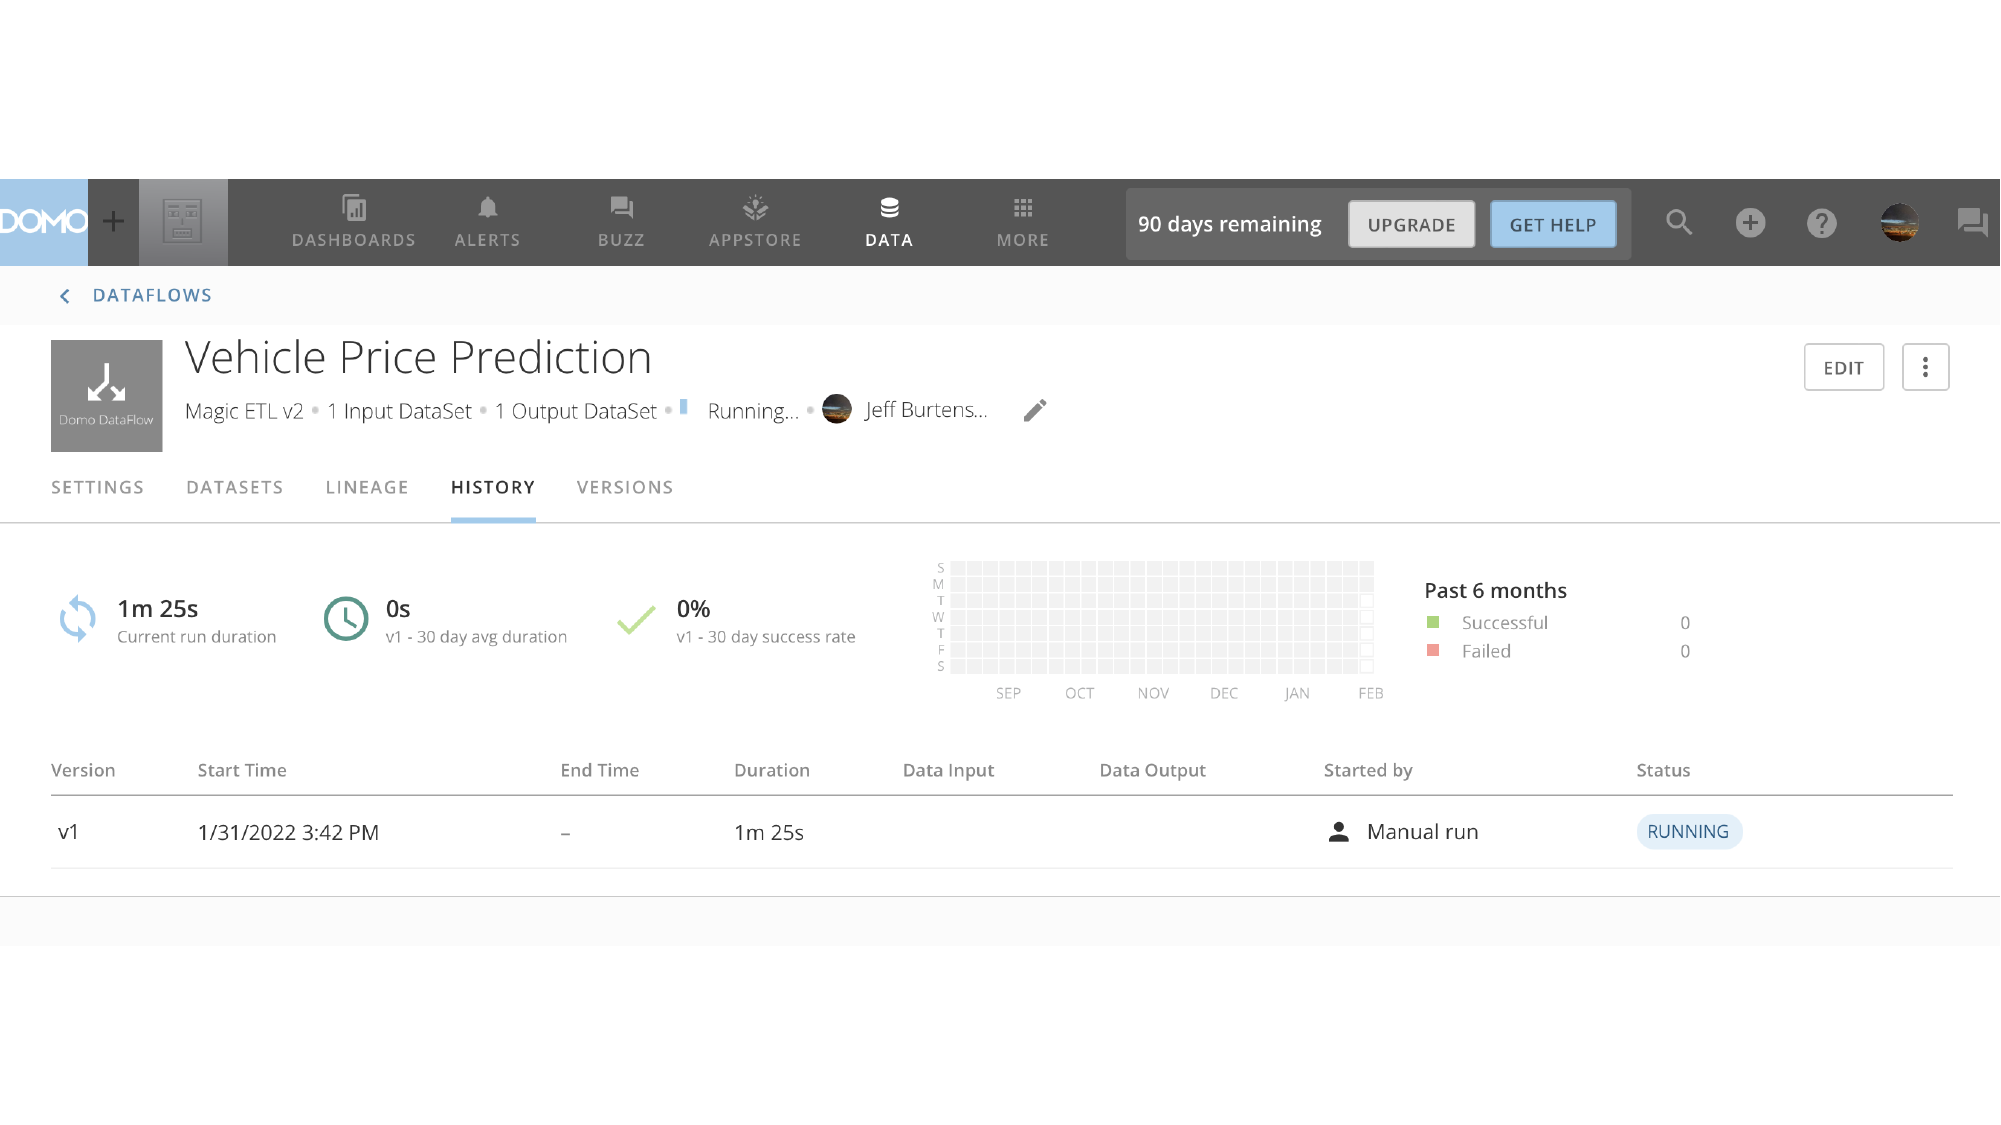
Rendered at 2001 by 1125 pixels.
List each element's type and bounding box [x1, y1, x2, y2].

picture [0, 179, 2000, 946]
